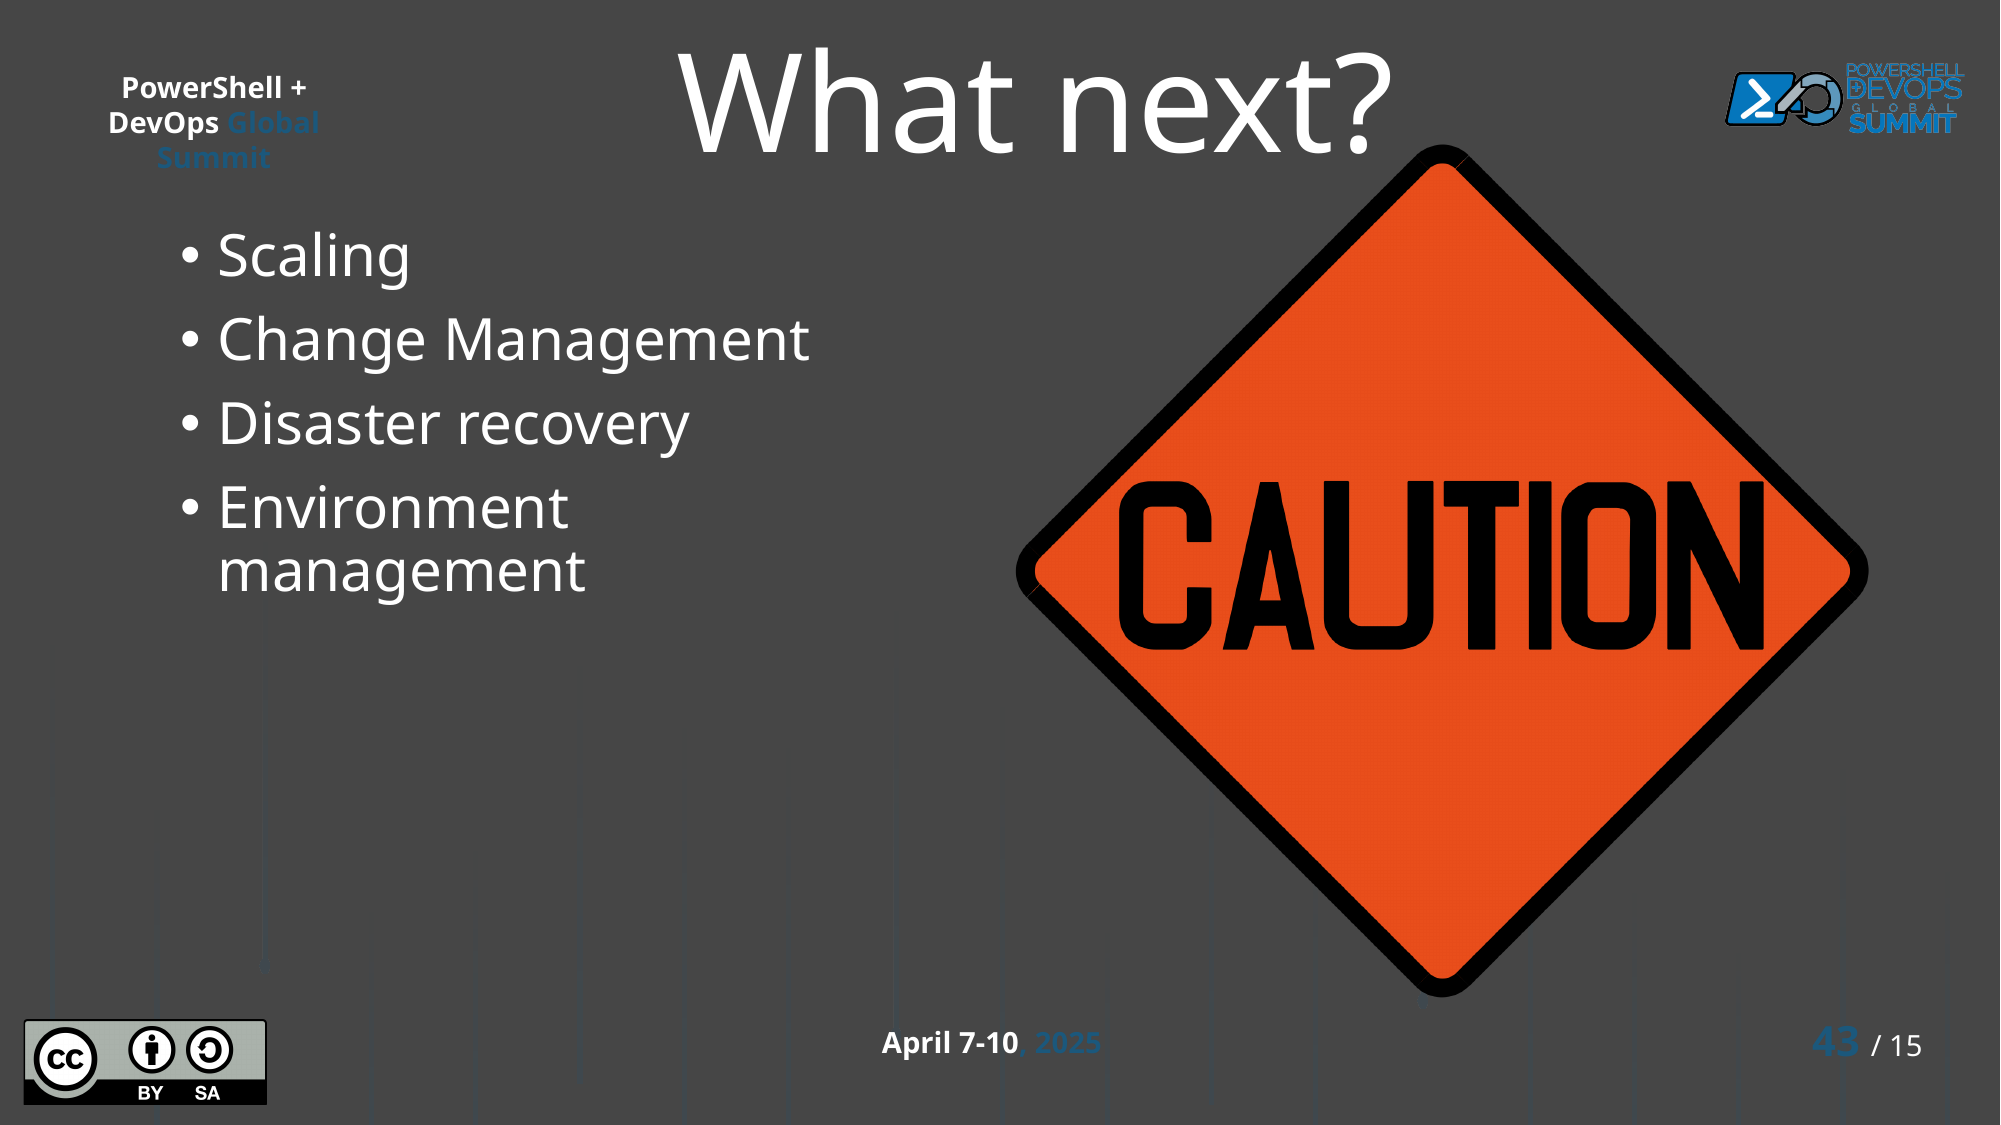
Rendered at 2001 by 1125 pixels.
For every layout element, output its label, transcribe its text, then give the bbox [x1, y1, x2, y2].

title What next? [367, 25, 1704, 244]
picture [23, 1019, 267, 1105]
picture [1009, 61, 1965, 1002]
list Scaling Change Management Disaster recovery Environment management [165, 219, 935, 898]
